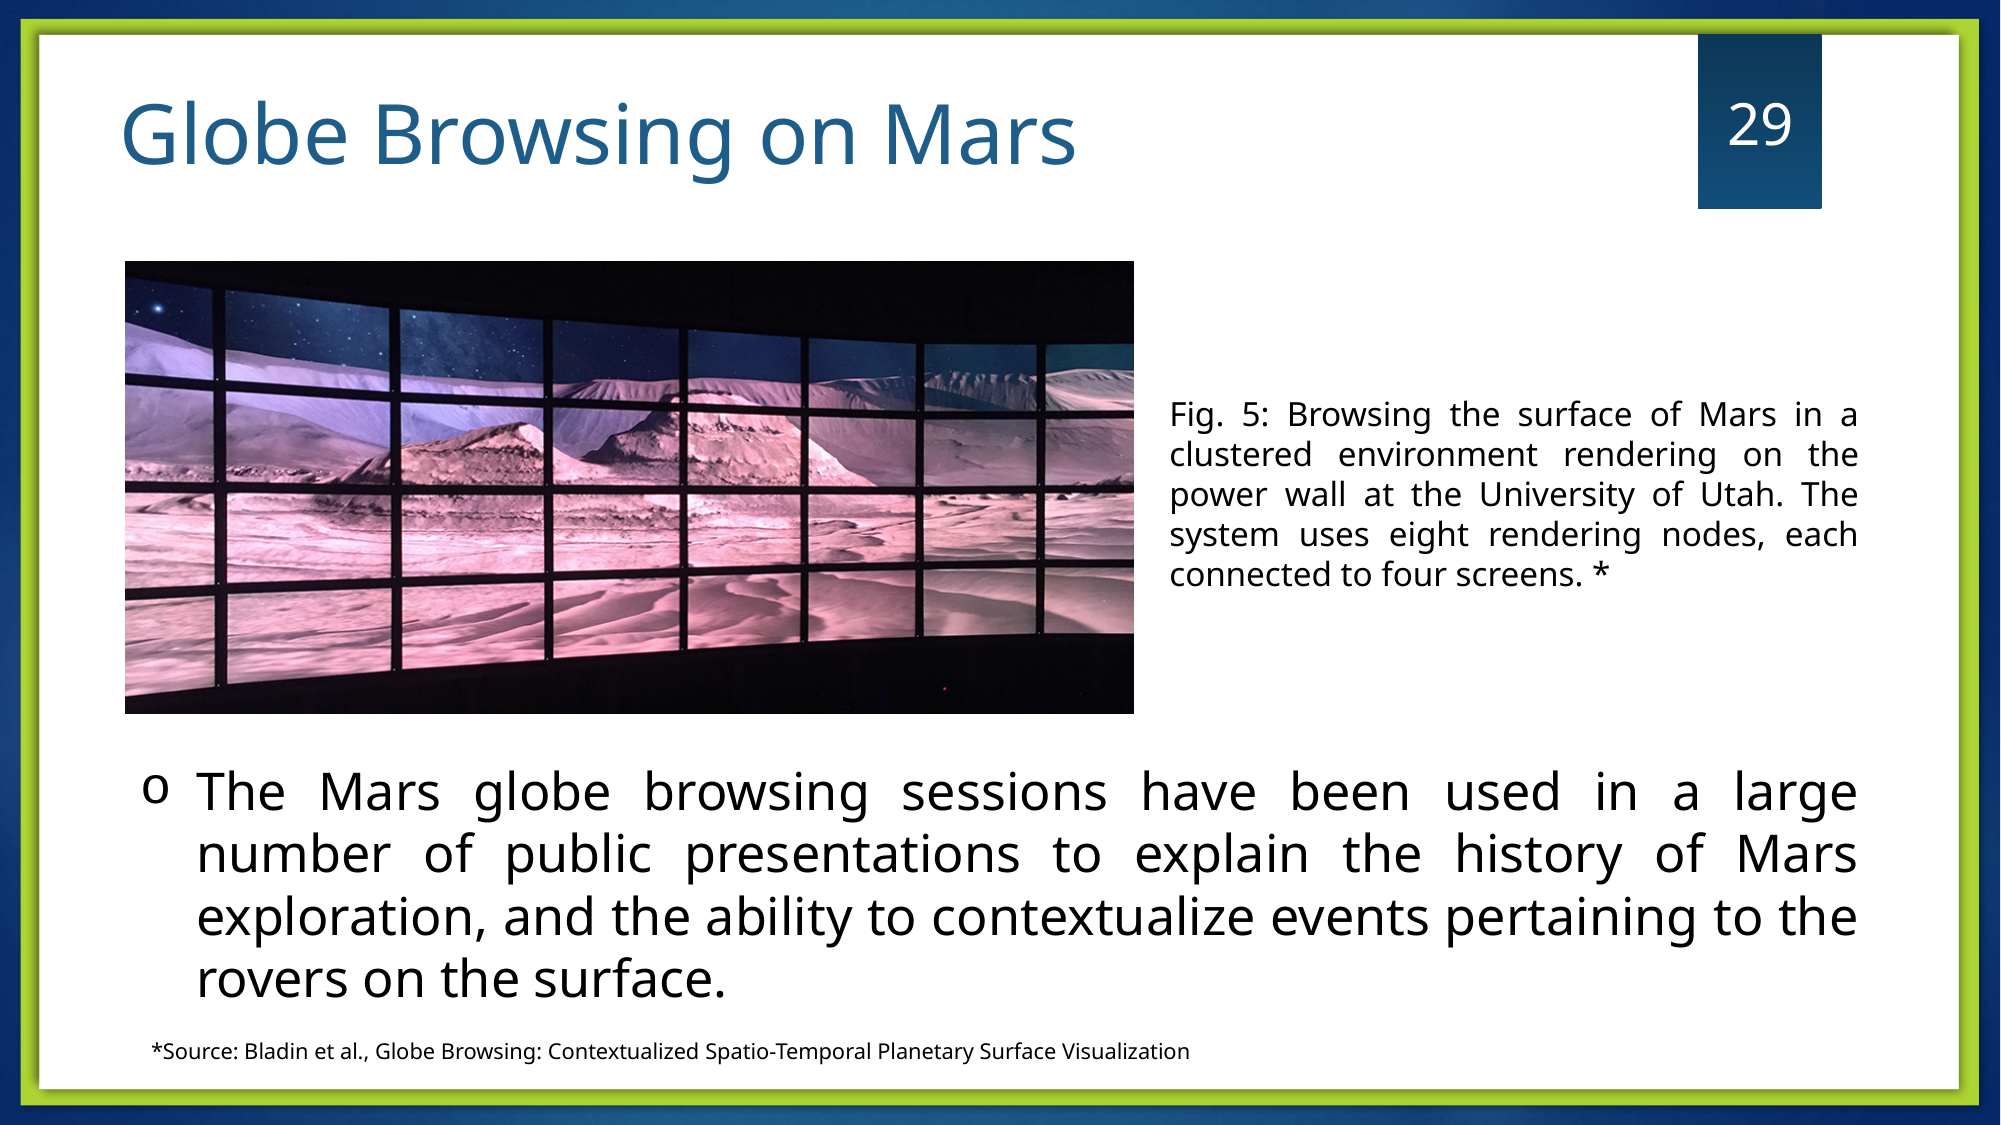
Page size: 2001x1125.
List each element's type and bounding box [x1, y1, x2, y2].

text_box [0, 0, 2000, 1125]
list [125, 260, 1134, 714]
